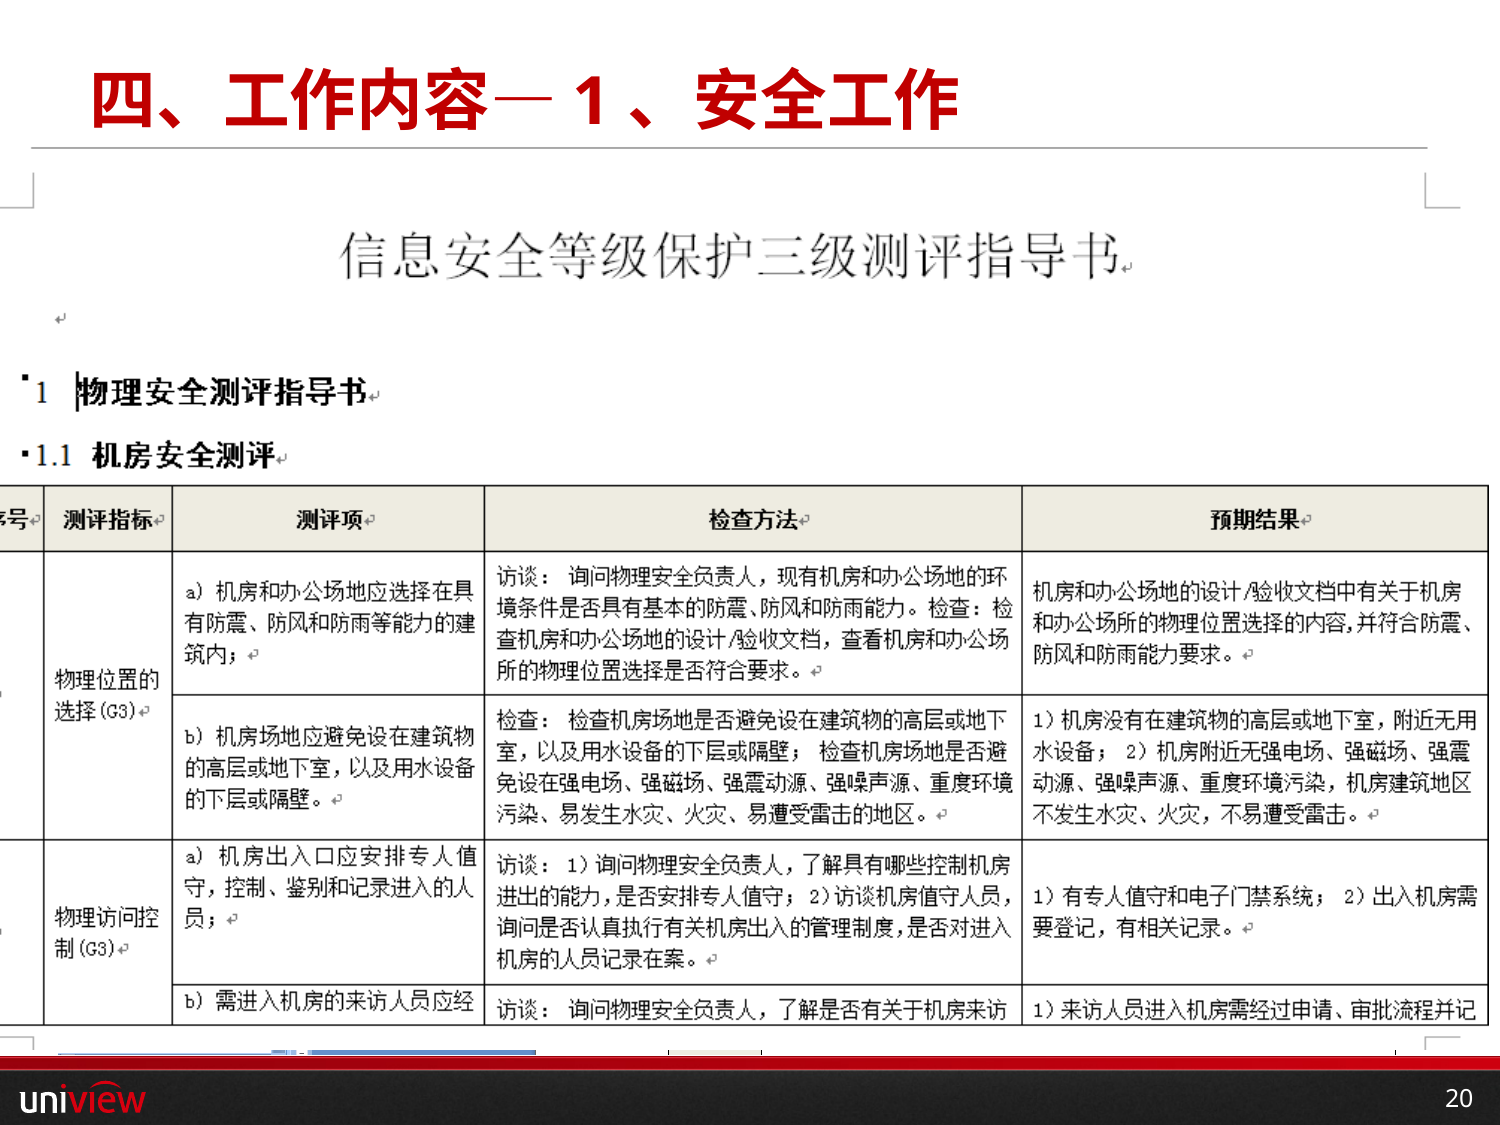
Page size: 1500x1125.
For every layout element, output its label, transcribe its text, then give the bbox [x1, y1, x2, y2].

picture [0, 140, 1489, 1055]
picture [0, 1056, 1500, 1125]
title 四、工作内容—1、安全工作 [75, 50, 1447, 139]
